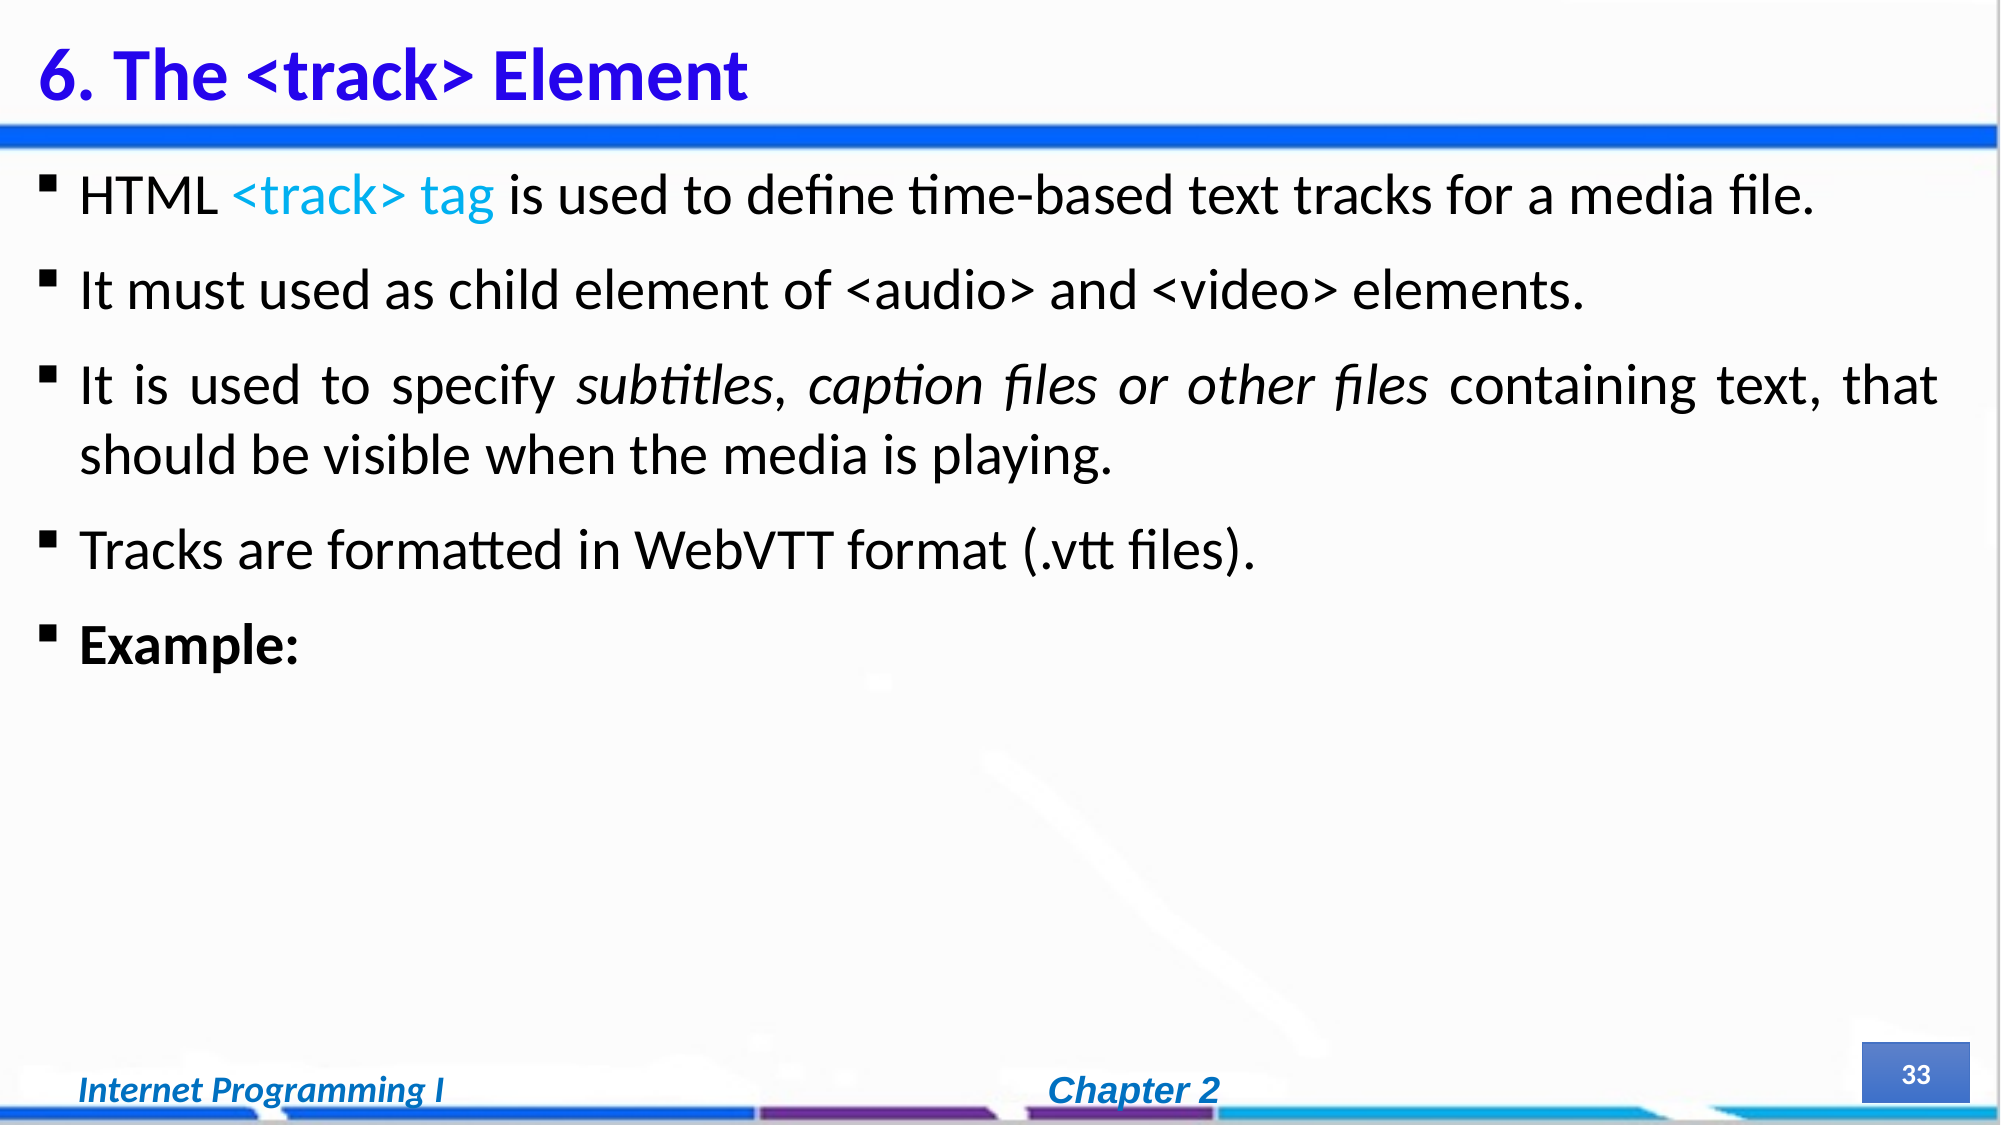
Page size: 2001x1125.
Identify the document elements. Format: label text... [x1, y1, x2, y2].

picture [0, 0, 2001, 1125]
slide_number Internet Programming I [62, 1057, 672, 1118]
list HTML <track> tag is used to define time-based text tracks for a media file. It must used as child element of <audio> and <video> elements. It is used to specify subtitles, caption files or other files containing text, that should be visible when the media is playing. Tracks are formatted in WebVTT format (.vtt files). Example: [19, 148, 1955, 1100]
slide_number 33 [1862, 1042, 1970, 1103]
title 6. The <track> Element [23, 25, 1783, 128]
footer Chapter 2 [884, 1058, 1385, 1119]
